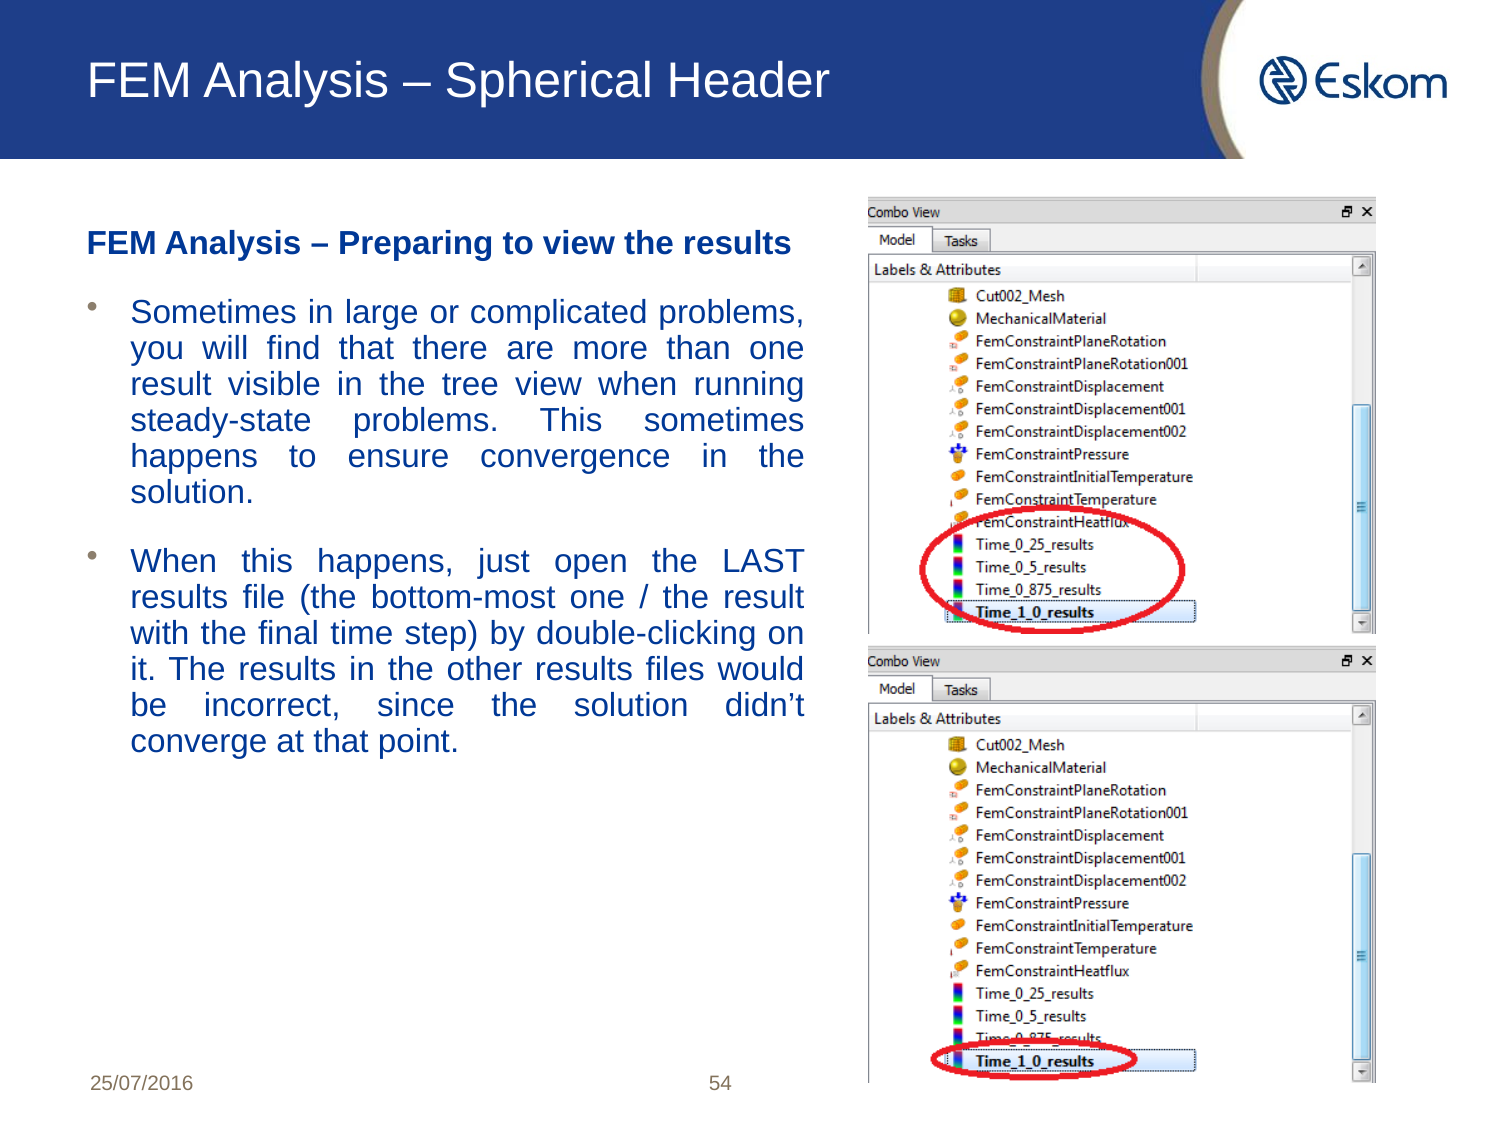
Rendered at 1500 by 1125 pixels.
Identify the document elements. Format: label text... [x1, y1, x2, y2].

picture [0, 0, 1246, 159]
picture [867, 195, 1377, 635]
slide_number 54 [643, 1064, 798, 1103]
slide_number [75, 1064, 361, 1103]
picture [1257, 55, 1450, 105]
list FEM Analysis – Preparing to view the results Sometimes in large or complicated problems, you will find that there are more than one result visible in the tree view when running steady-state problems. This sometimes happens to ensure convergence in the solution. When this happens, just open the LAST results file (the bottom-most one / the result with the final time step) by double-clicking on it. The results in the other results files would be incorrect, since the solution didn’t converge at that point. [71, 218, 821, 1064]
picture [867, 644, 1377, 1084]
title FEM Analysis – Spherical Header [71, 27, 1142, 137]
